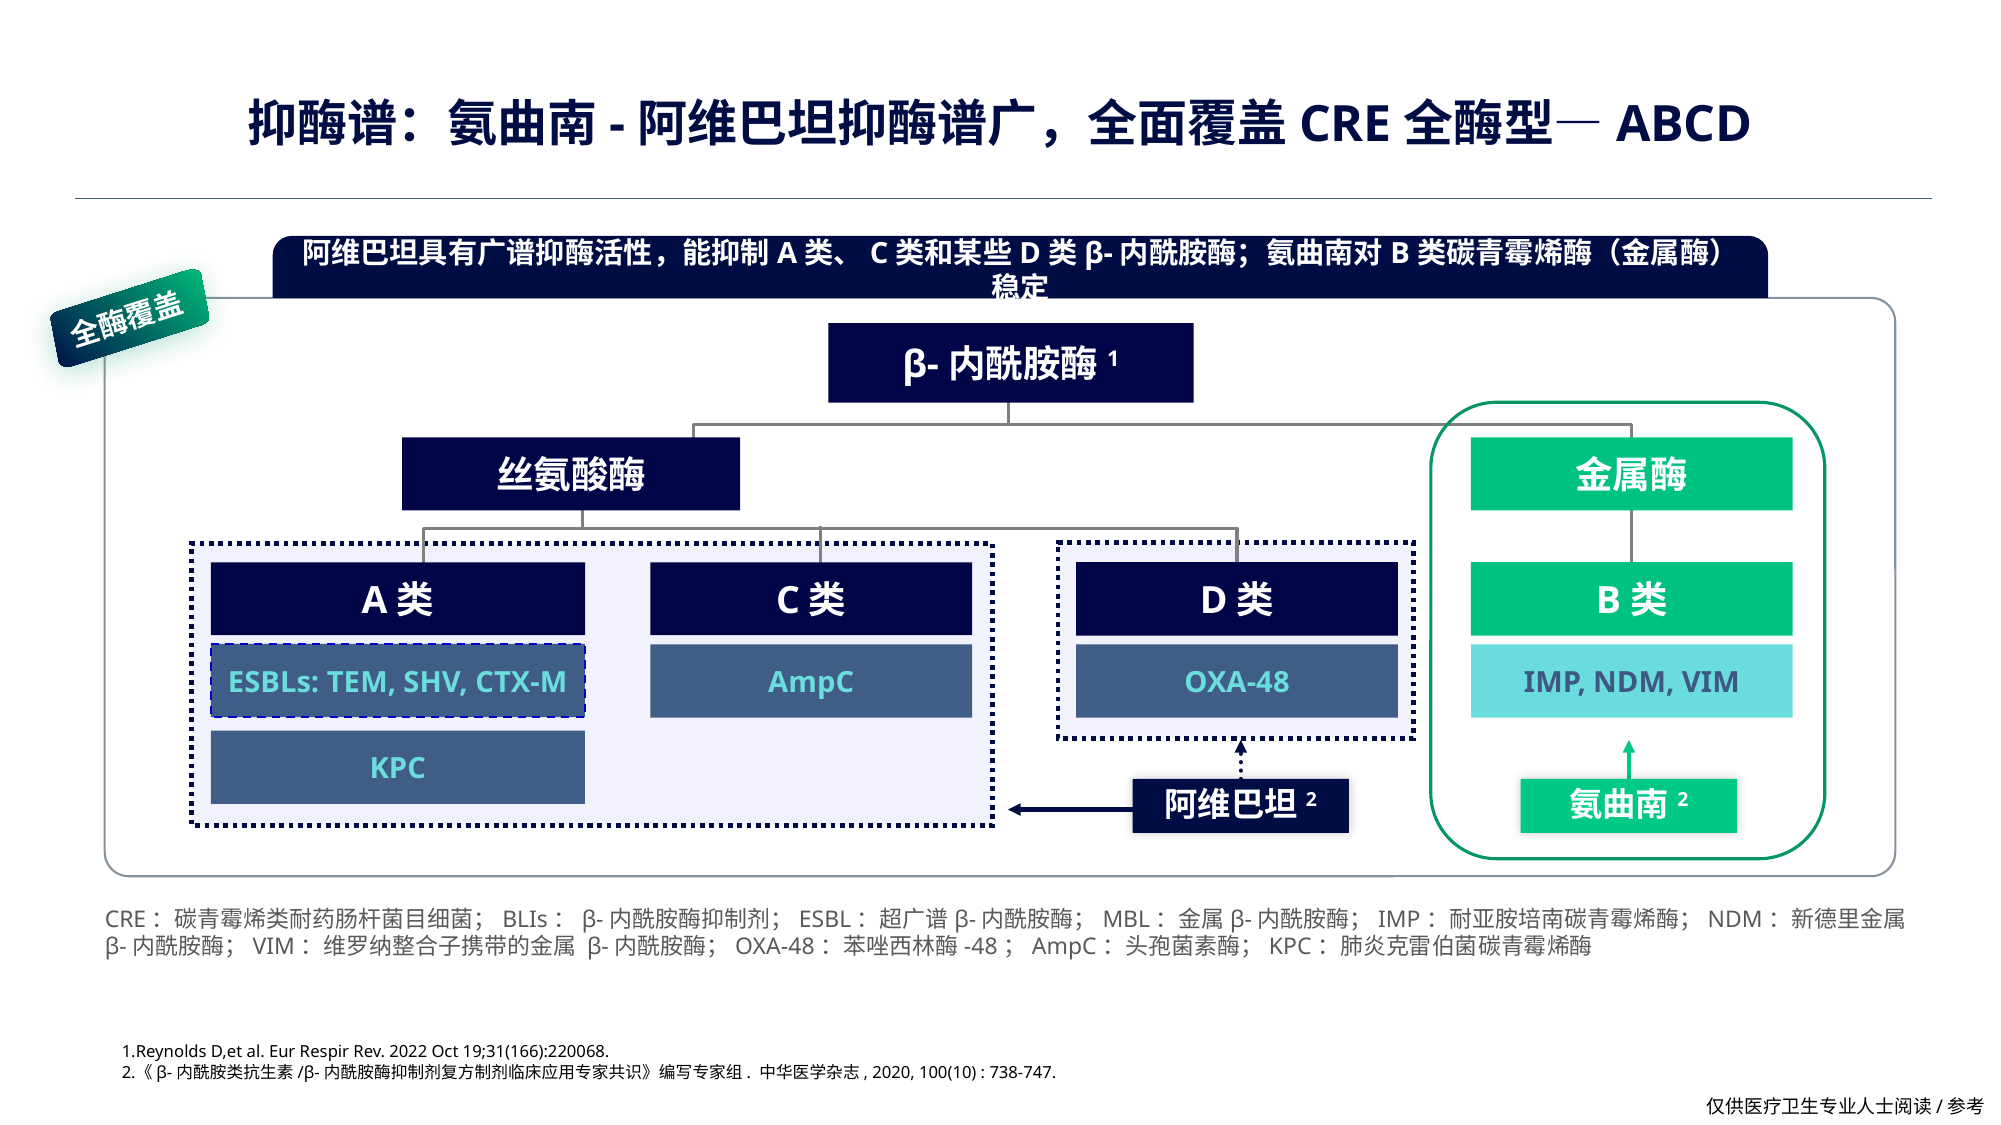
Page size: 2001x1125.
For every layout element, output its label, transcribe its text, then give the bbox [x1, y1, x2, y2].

text_box 阿维巴坦具有广谱抑酶活性，能抑制A类、C类和某些D类β-内酰胺酶；氨曲南对B类碳青霉烯酶（金属酶）稳定 [272, 235, 1769, 298]
text_box [1443, 410, 1827, 861]
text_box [190, 322, 1794, 834]
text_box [31, 281, 223, 356]
text_box 仅供医疗卫生专业人士阅读/参考 [1607, 1087, 2000, 1125]
text_box Reynolds D,et al. Eur Respir Rev. 2022 Oct 19;31(166):220068. 《β-内酰胺类抗生素/β-内酰胺酶抑制剂复方制剂临床应用专家共识》编写专家组. 中华医学杂志, 2020, 100(10) : 738-747. [121, 1038, 1469, 1105]
title 抑酶谱：氨曲南-阿维巴坦抑酶谱广，全面覆盖CRE全酶型—ABCD [137, 0, 1863, 159]
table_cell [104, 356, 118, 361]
text_box [104, 297, 1896, 877]
text_box CRE：碳青霉烯类耐药肠杆菌目细菌；BLIs：β-内酰胺酶抑制剂；ESBL：超广谱β-内酰胺酶；MBL：金属β-内酰胺酶；IMP：耐亚胺培南碳青霉烯酶；NDM：新德里金属 β-内酰胺酶；VIM：维罗纳整合子携带的金属 β-内酰胺酶；OXA-48：苯唑西林酶-48；AmpC：头孢菌素酶；KPC：肺炎克雷伯菌碳青霉烯酶 [104, 904, 1929, 959]
